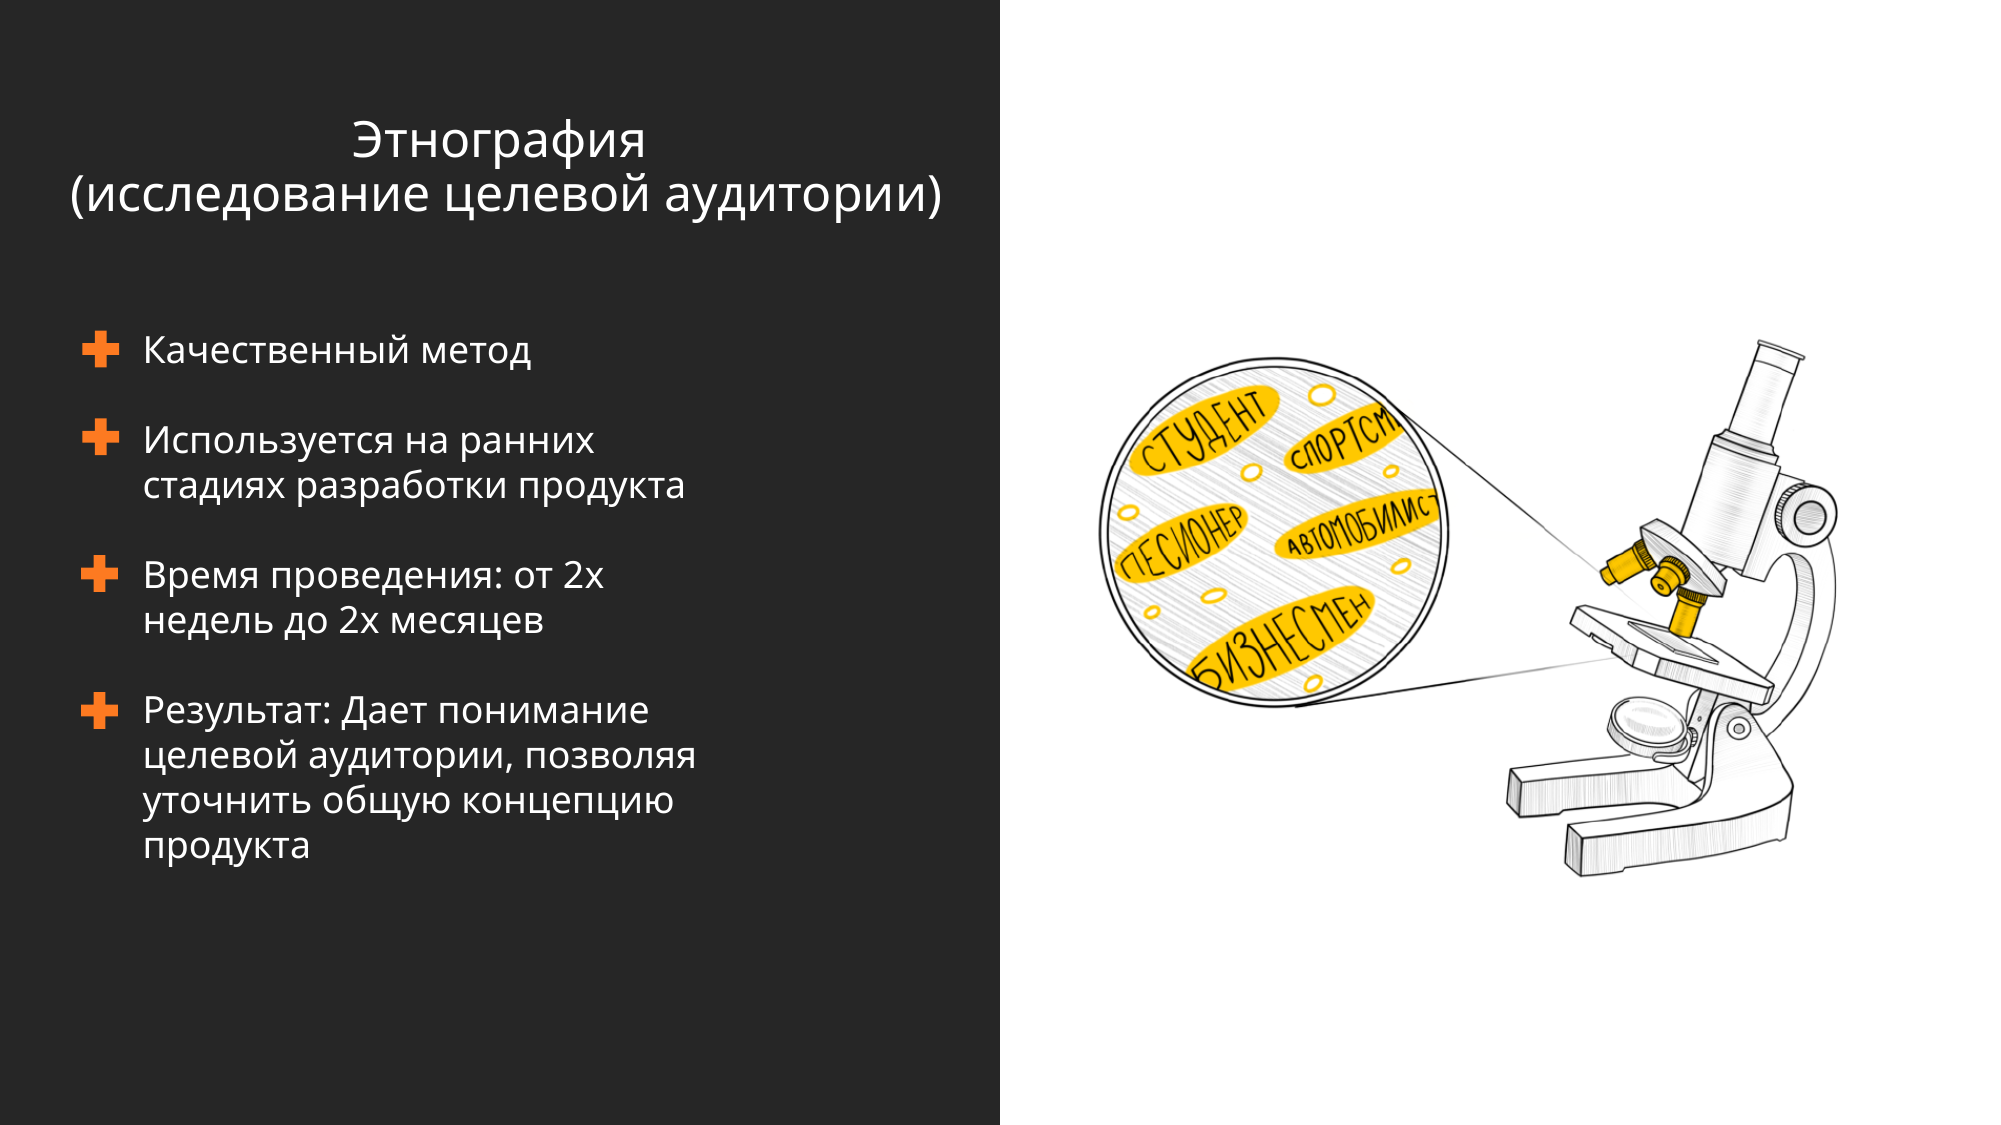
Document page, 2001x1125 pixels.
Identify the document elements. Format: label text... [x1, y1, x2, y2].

text_box [80, 554, 119, 593]
text_box [0, 0, 1001, 1125]
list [913, 288, 2000, 911]
text_box [80, 691, 119, 730]
text_box [81, 417, 120, 456]
text_box [81, 330, 120, 368]
title Этнография (исследование целевой аудитории) [0, 59, 1000, 278]
text_box Качественный метод Используется на ранних стадиях разработки продукта Время проведения: от 2х недель до 2х месяцев Результат: Дает понимание целевой аудитории, позволяя уточнить общую концепцию продукта [127, 318, 761, 874]
